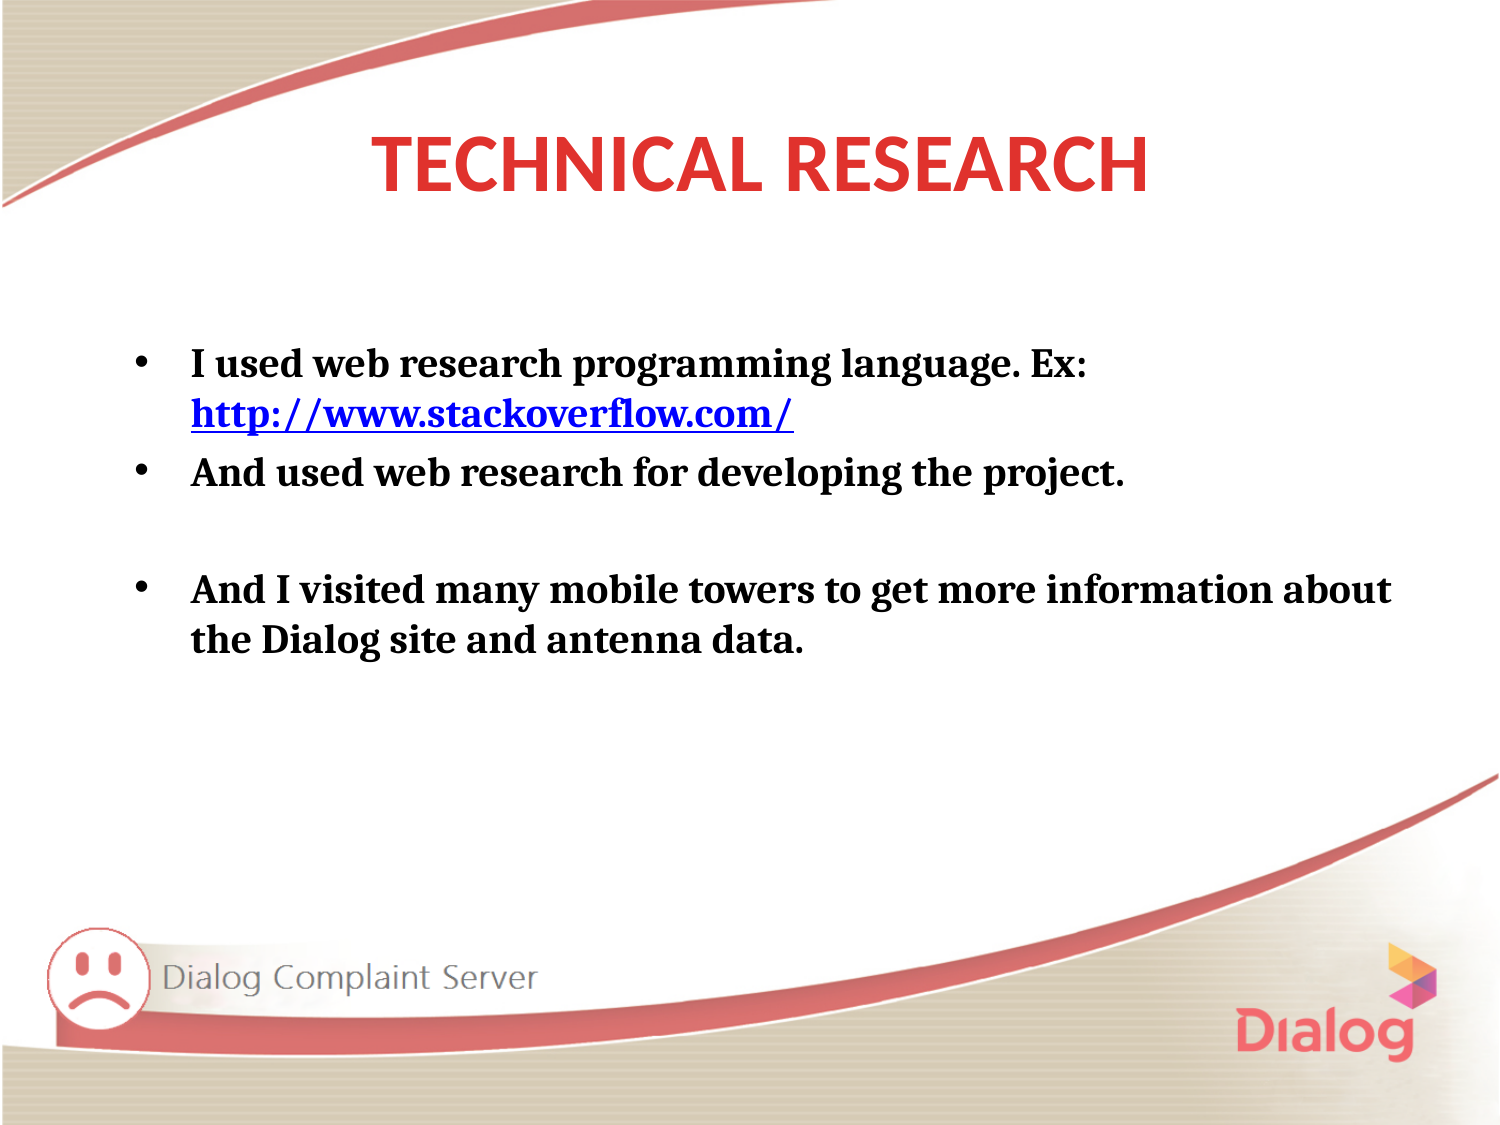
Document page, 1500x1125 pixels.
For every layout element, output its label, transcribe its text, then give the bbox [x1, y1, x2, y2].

text_box TECHNICAL RESEARCH [123, 87, 1399, 328]
list I used web research programming language. Ex:http://www.stackoverflow.com/ And used web research for developing the project. And I visited many mobile towers to get more information about the Dialog site and antenna data. [119, 328, 1458, 717]
